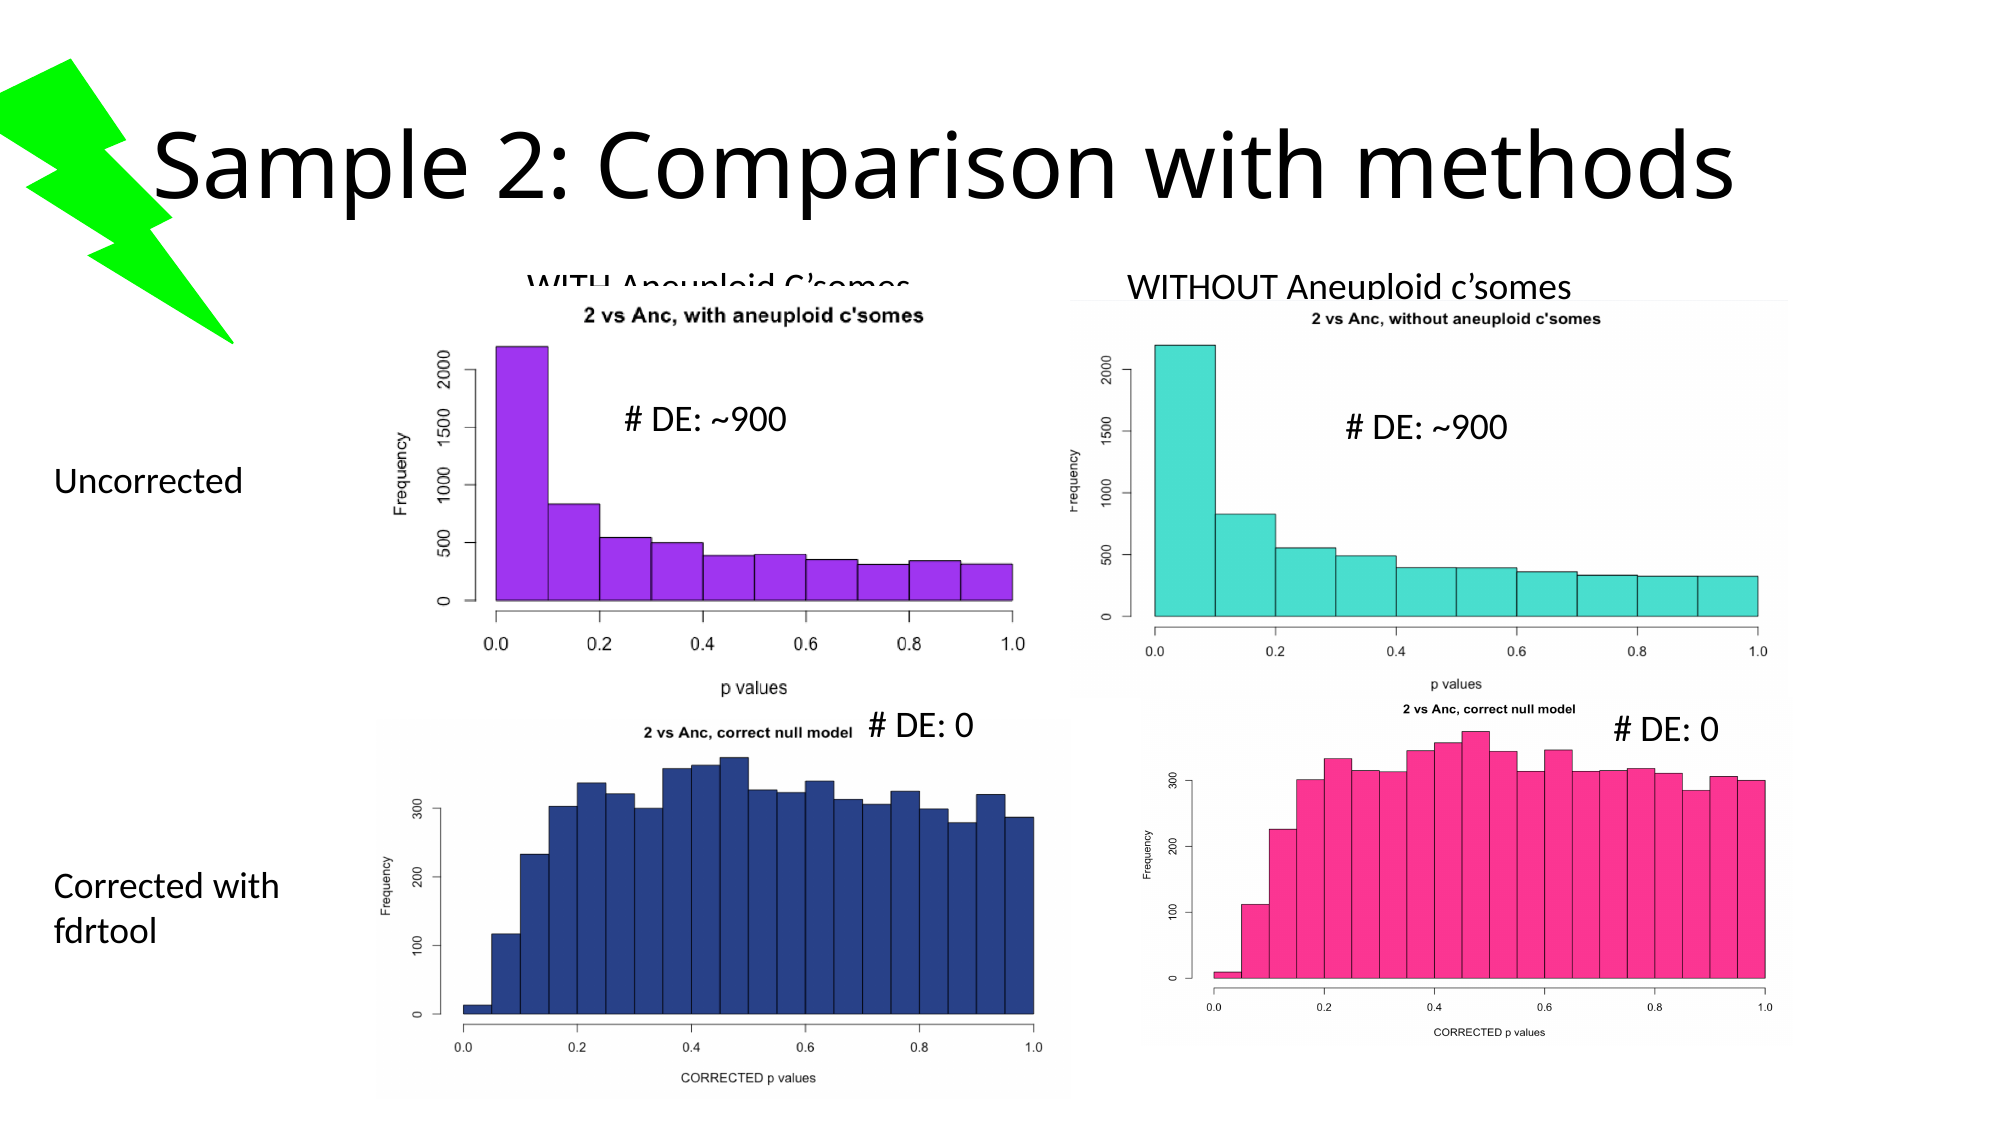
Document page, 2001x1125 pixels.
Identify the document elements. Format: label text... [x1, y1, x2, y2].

title Sample 2: Comparison with methods [137, 59, 1863, 278]
picture [1070, 300, 1793, 1046]
text_box # DE: 0 [853, 710, 998, 719]
text_box [0, 58, 234, 345]
text_box WITH Aneuploid C’somes WITHOUT Aneuploid c’somes [512, 255, 2000, 315]
text_box Uncorrected Corrected with fdrtool [39, 448, 300, 959]
picture [375, 286, 1065, 710]
picture [375, 719, 1071, 1099]
